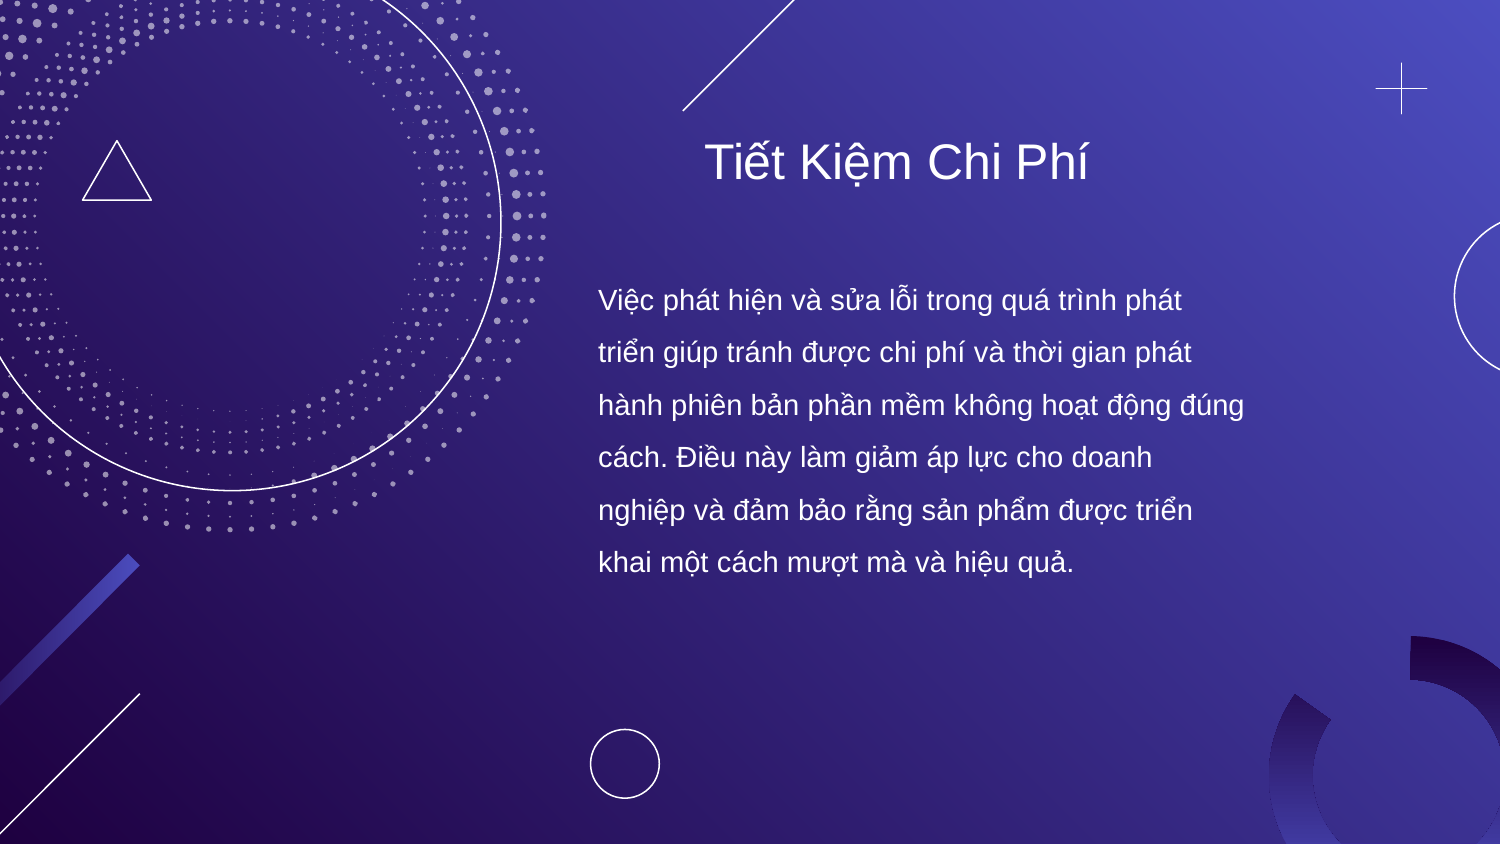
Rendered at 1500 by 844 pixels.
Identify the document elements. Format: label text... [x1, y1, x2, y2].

subtitle Việc phát hiện và sửa lỗi trong quá trình phát triển giúp tránh được chi phí và thời gian phát hành phiên bản phần mềm không hoạt động đúng cách. Điều này làm giảm áp lực cho doanh nghiệp và đảm bảo rằng sản phẩm được triển khai một cách mượt mà và hiệu quả. [583, 222, 1263, 621]
text_box [0, 0, 501, 491]
text_box Tiết Kiệm Chi Phí [689, 96, 1217, 223]
